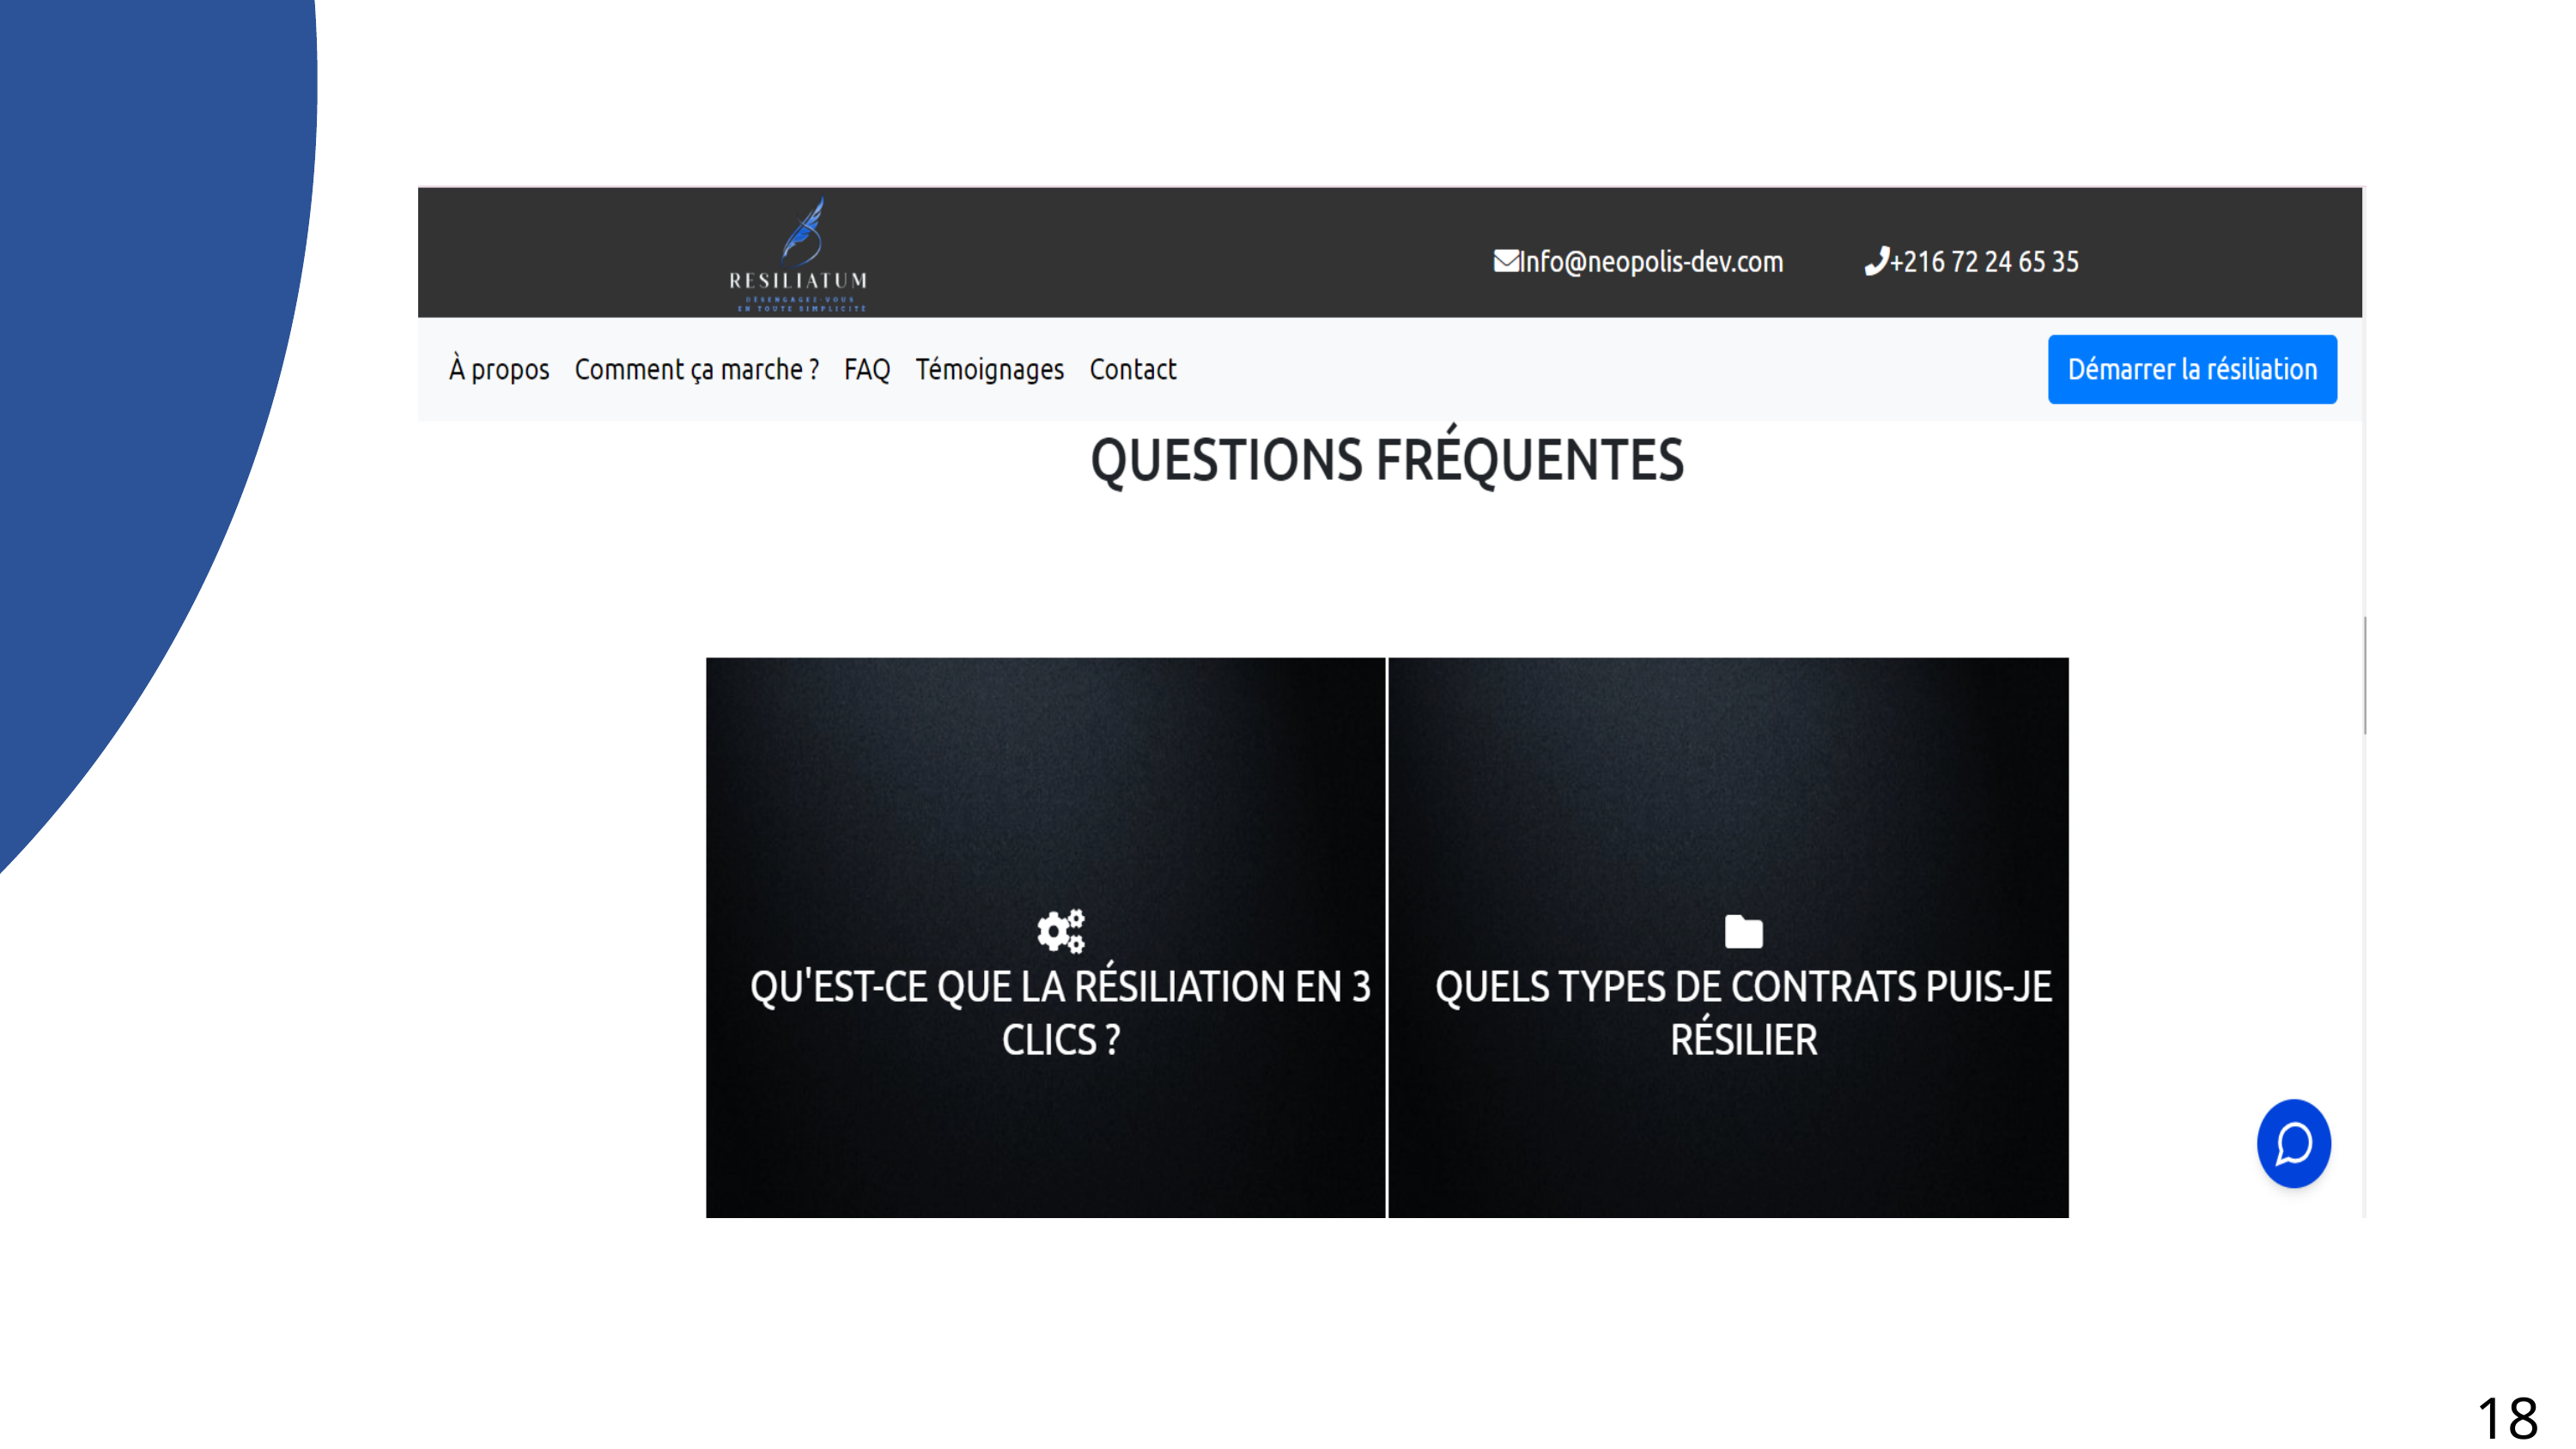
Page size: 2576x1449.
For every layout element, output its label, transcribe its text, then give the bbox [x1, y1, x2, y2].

picture [418, 185, 2366, 1218]
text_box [0, 0, 318, 1192]
text_box 18 [2442, 1252, 2574, 1449]
